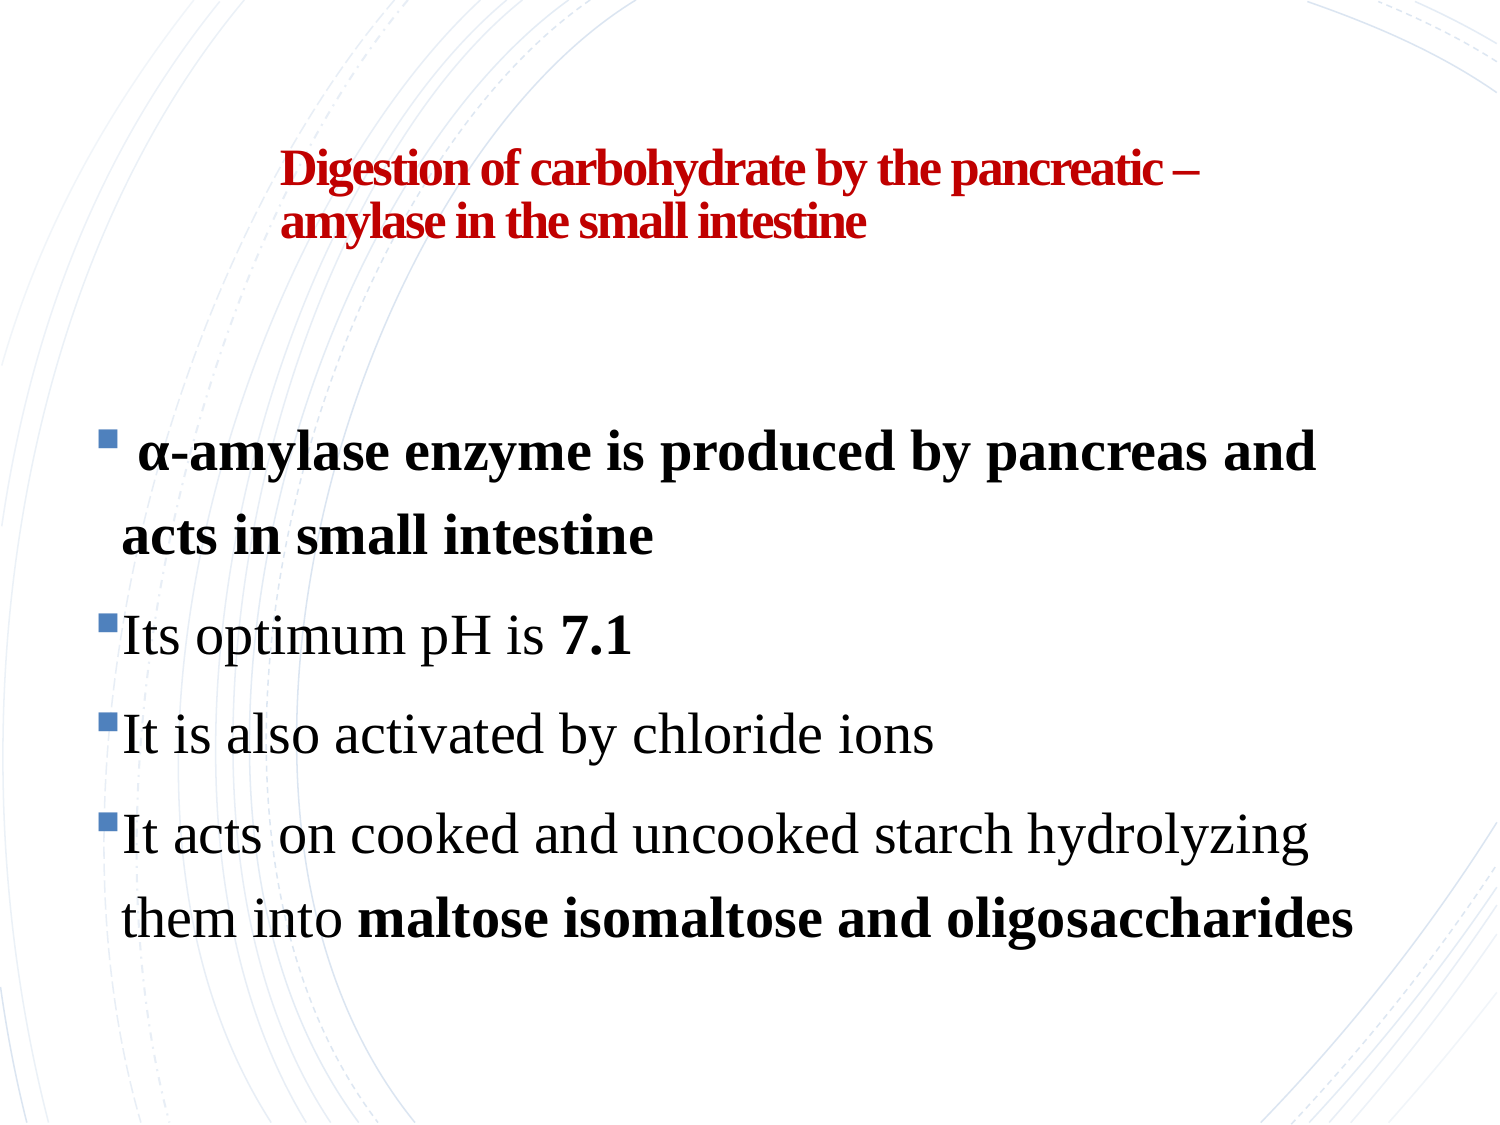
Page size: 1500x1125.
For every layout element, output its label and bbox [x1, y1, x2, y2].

text_box [0, 0, 1498, 1125]
